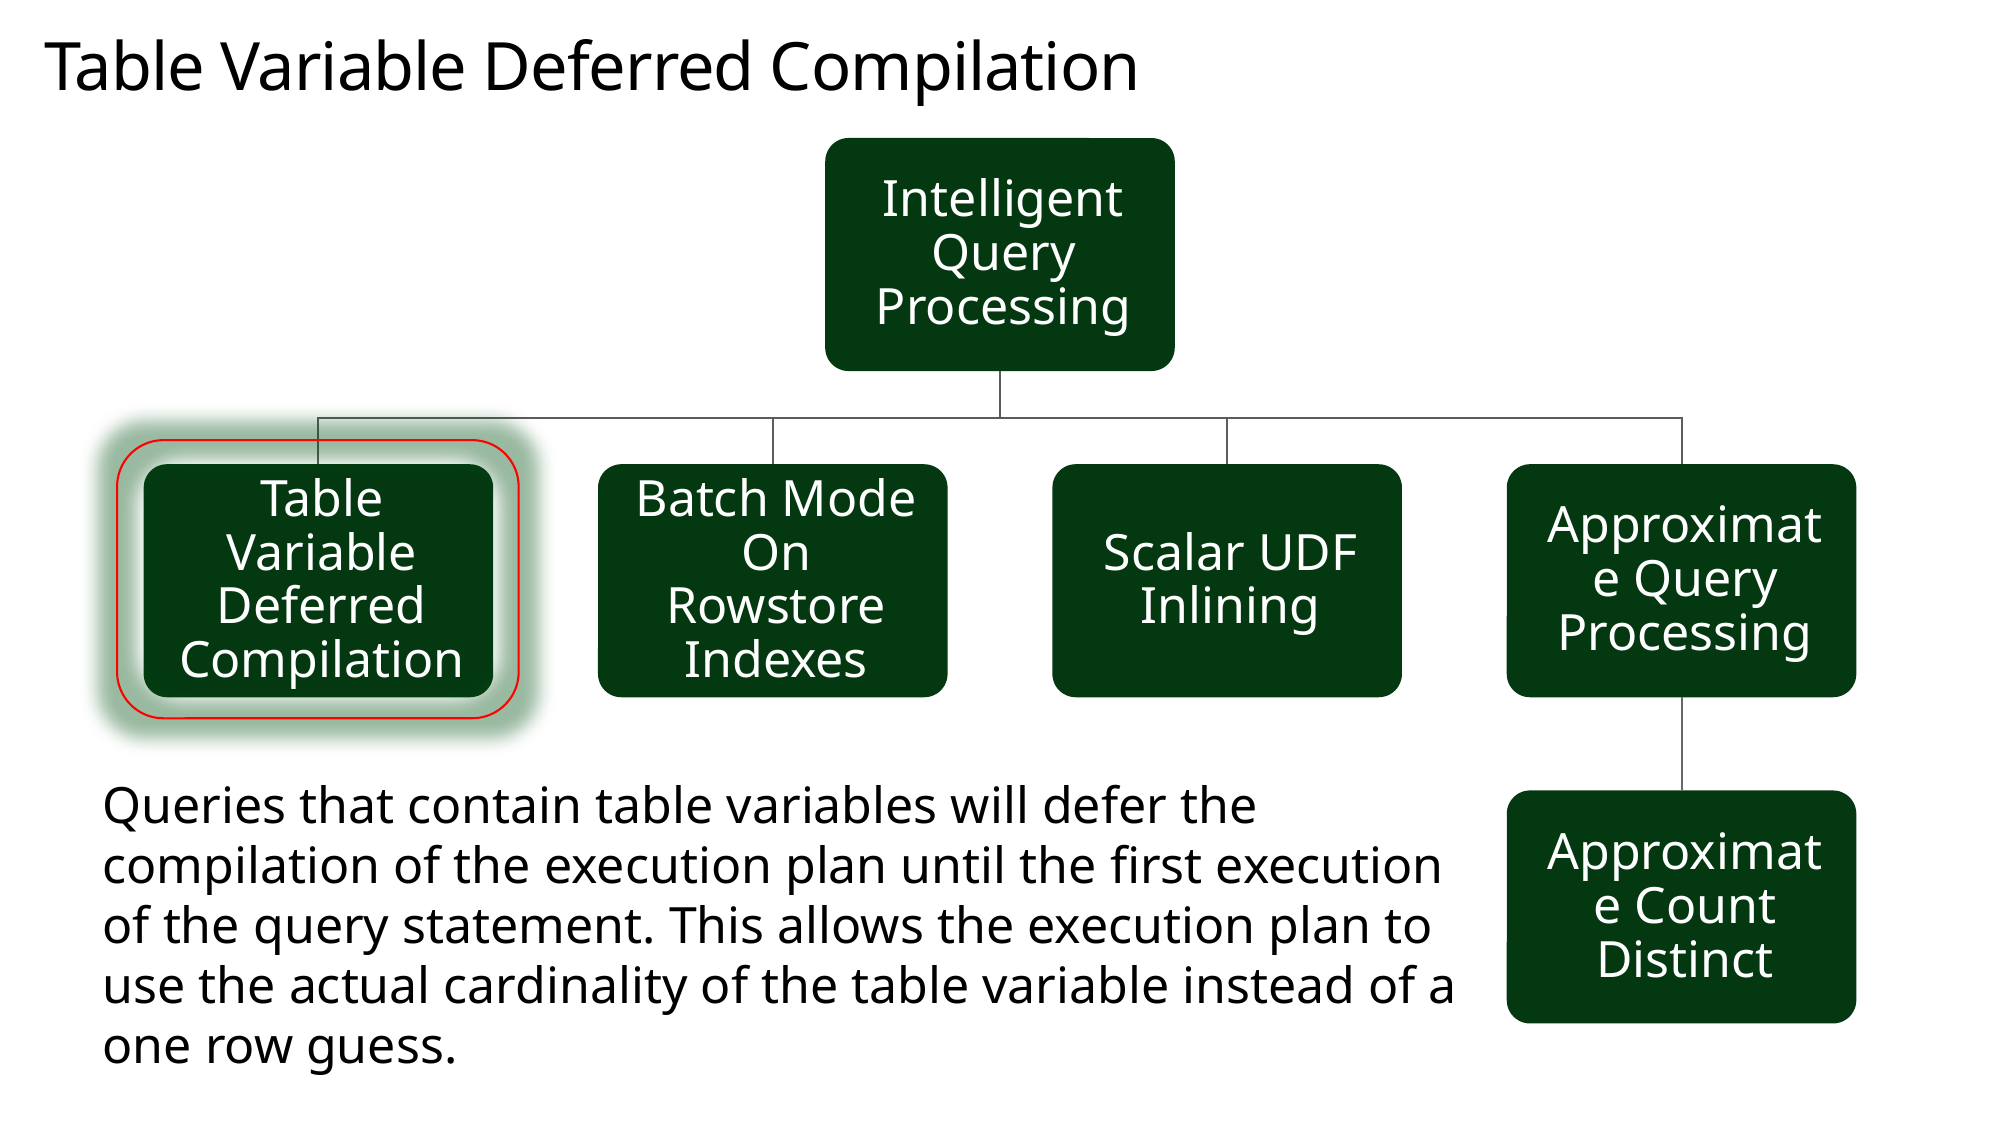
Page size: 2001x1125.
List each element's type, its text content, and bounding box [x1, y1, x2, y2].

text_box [22, 137, 1978, 1025]
title Table Variable Deferred Compilation [44, 28, 1845, 105]
text_box Queries that contain table variables will defer the compilation of the execution plan until the first execution of the query statement. This allows the execution plan to use the actual cardinality of the table variable instead of a one row guess. [87, 1025, 1491, 1082]
